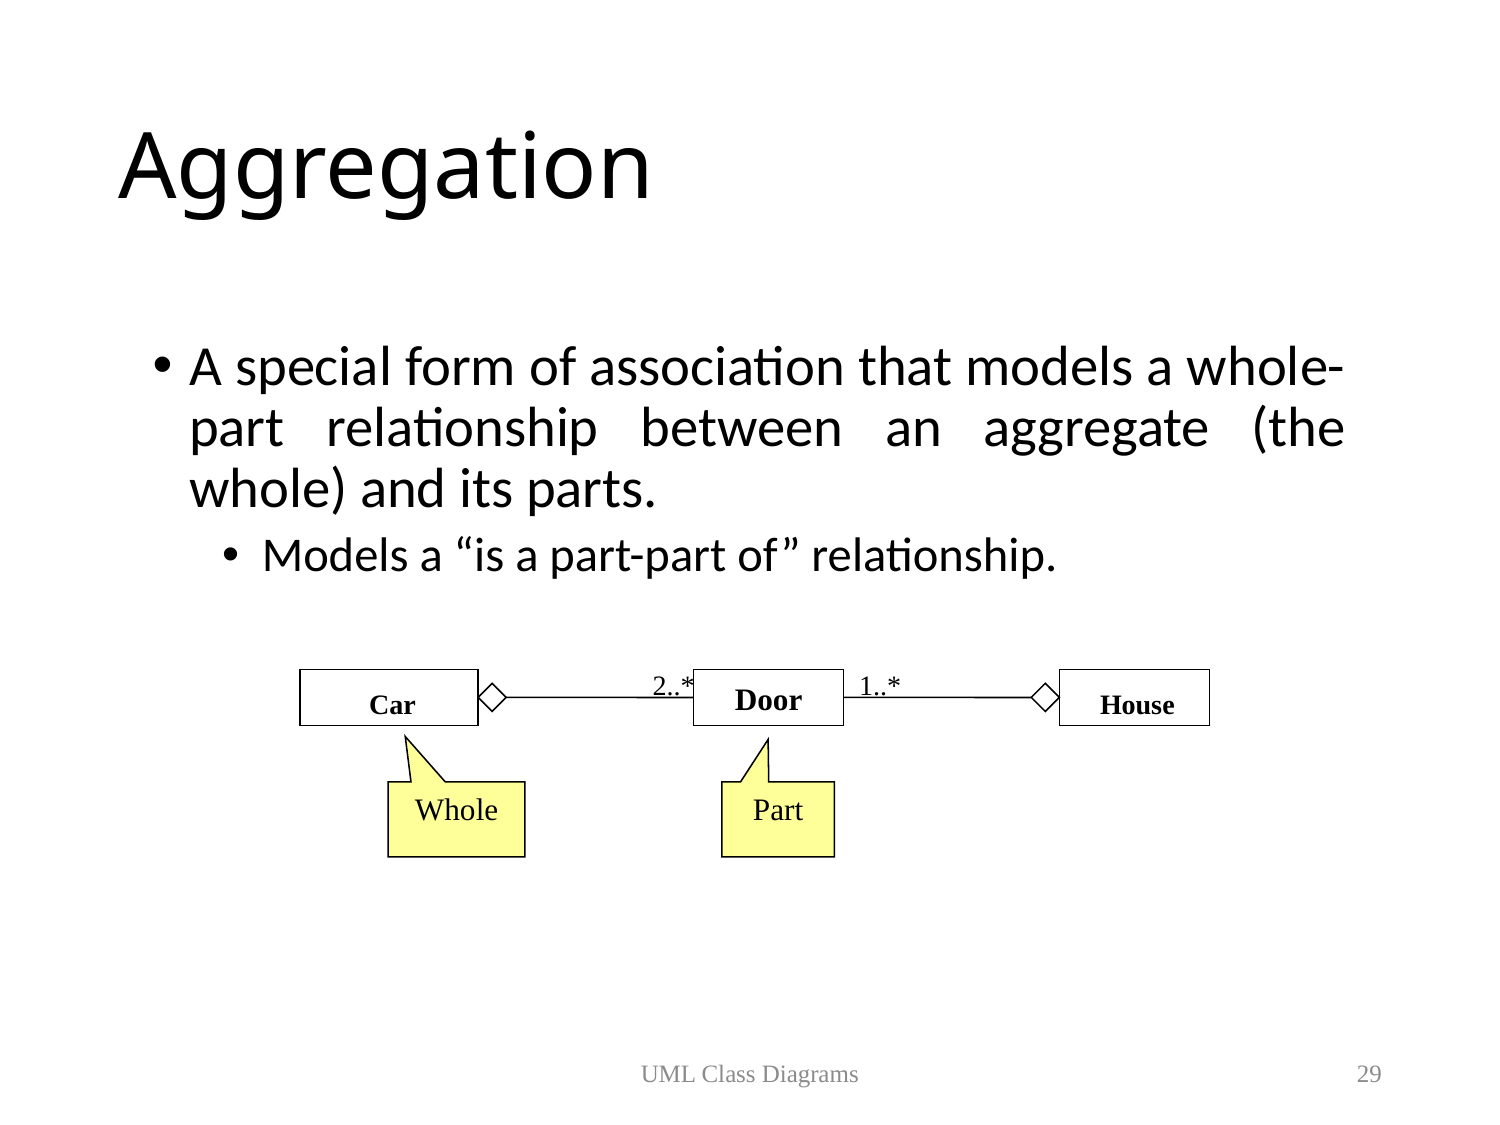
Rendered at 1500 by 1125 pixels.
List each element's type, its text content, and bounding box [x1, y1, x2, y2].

title Aggregation [103, 59, 1397, 278]
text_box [299, 659, 1210, 728]
list A special form of association that models a whole-part relationship between an aggregate (the whole) and its parts. Models a “is a part-part of” relationship. [137, 329, 1361, 593]
text_box Part [721, 739, 835, 857]
slide_number 29 [1059, 1042, 1397, 1103]
text_box Whole [388, 736, 525, 857]
footer UML Class Diagrams [496, 1042, 1004, 1103]
